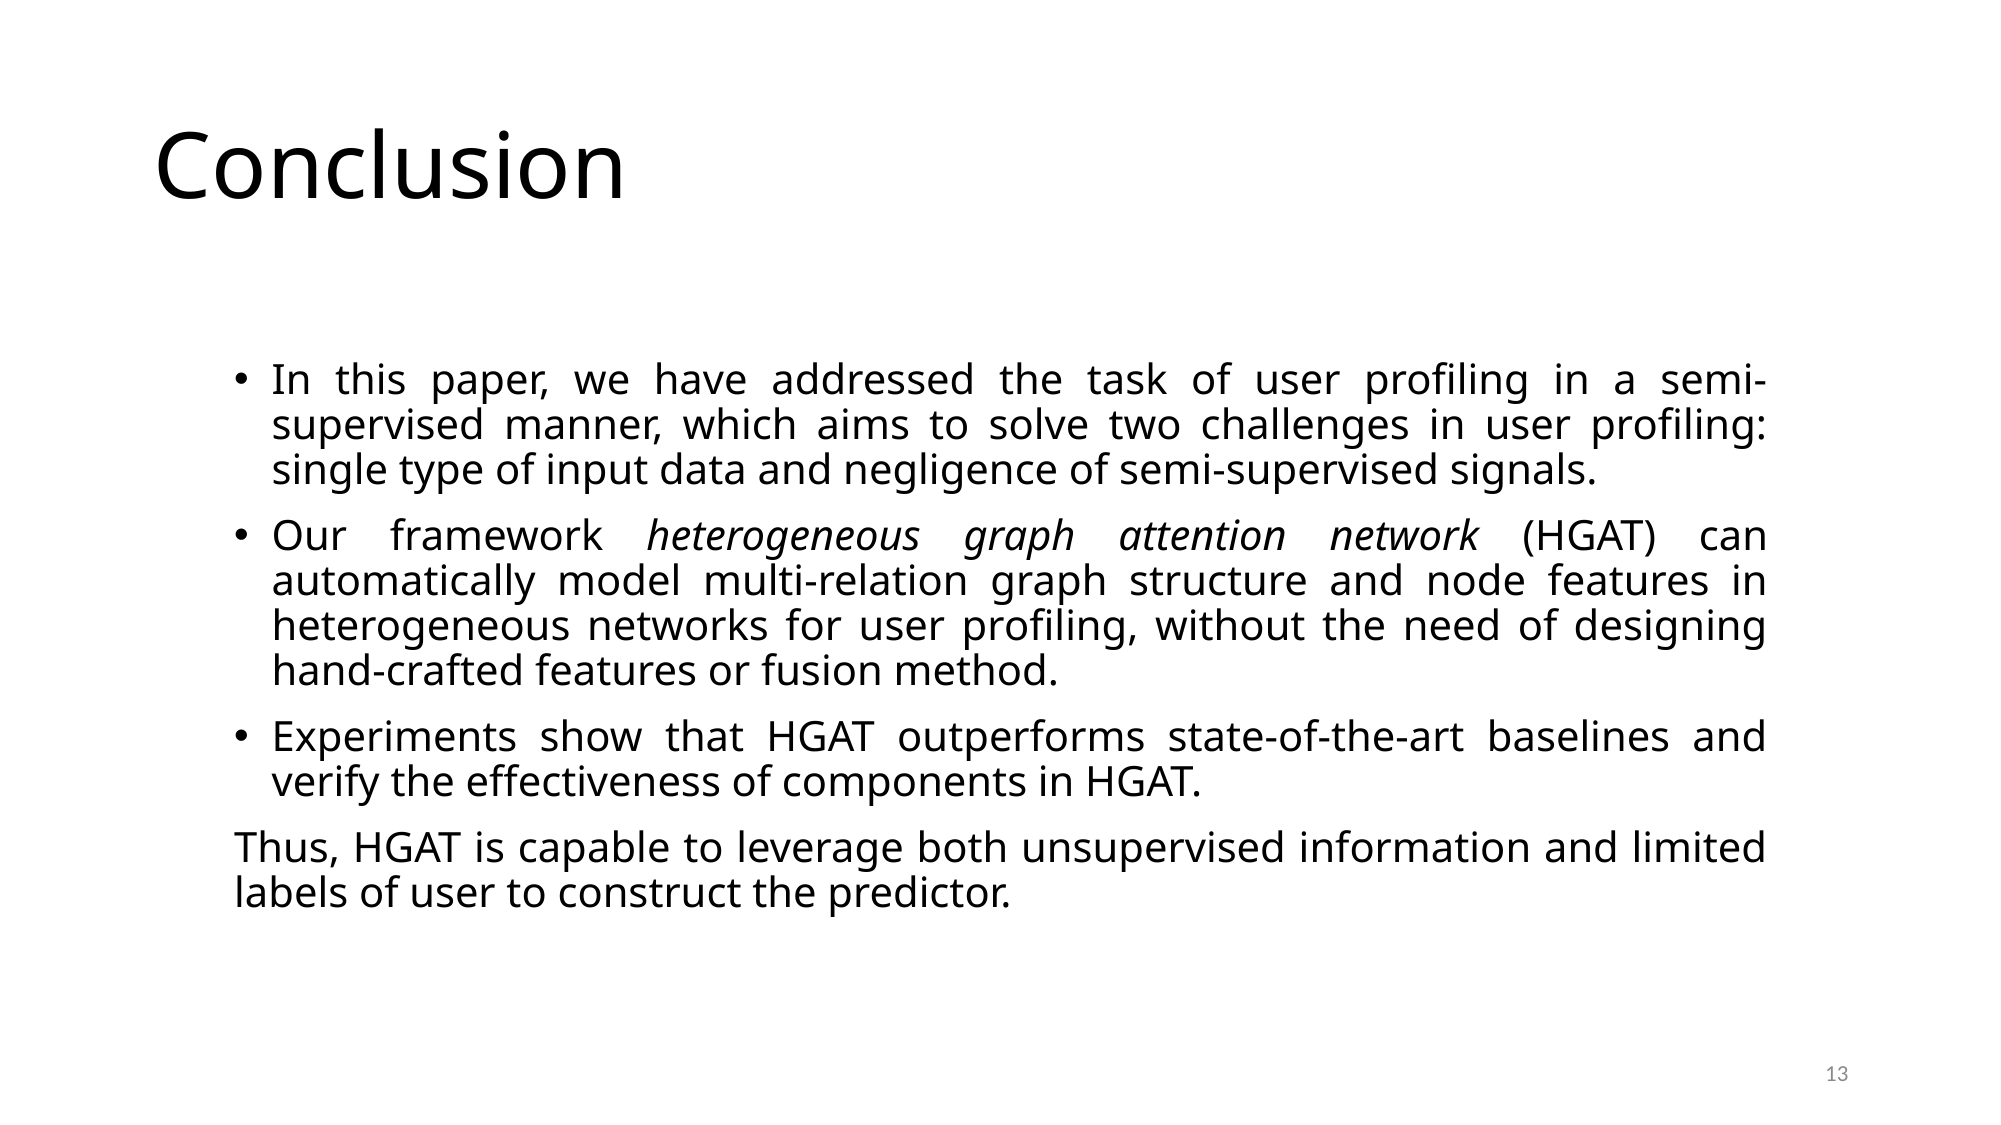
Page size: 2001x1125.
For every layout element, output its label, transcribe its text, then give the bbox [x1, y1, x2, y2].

list In this paper, we have addressed the task of user profiling in a semi-supervised manner, which aims to solve two challenges in user profiling: single type of input data and negligence of semi-supervised signals. Our framework heterogeneous graph attention network (HGAT) can automatically model multi-relation graph structure and node features in heterogeneous networks for user profiling, without the need of designing hand-crafted features or fusion method. Experiments show that HGAT outperforms state-of-the-art baselines and verify the effectiveness of components in HGAT. Thus, HGAT is capable to leverage both unsupervised information and limited labels of user to construct the predictor. [219, 351, 1784, 1065]
title Conclusion [138, 60, 1864, 278]
slide_number 13 [1413, 1042, 1864, 1103]
